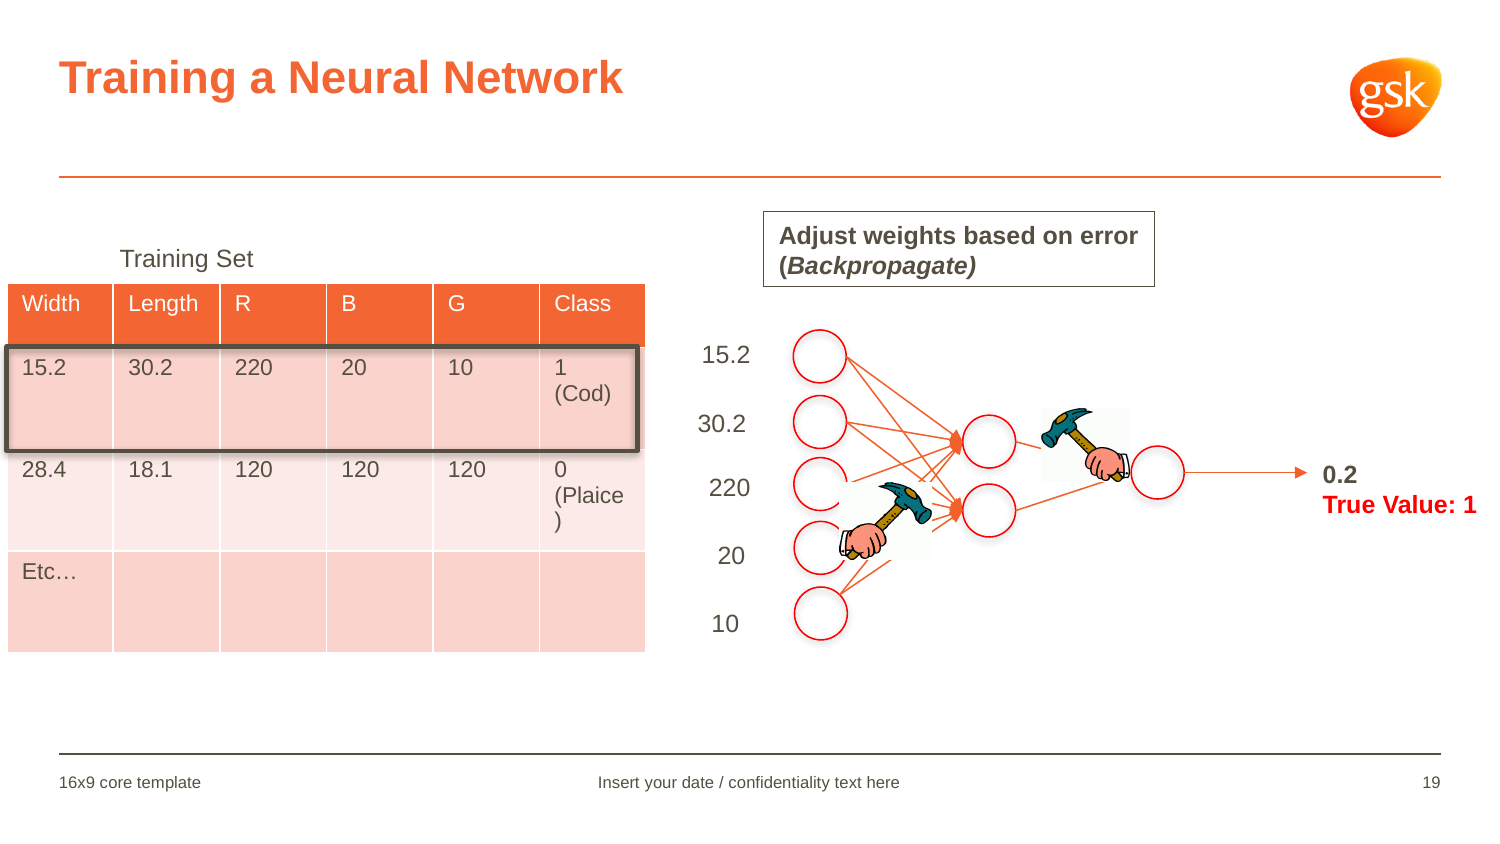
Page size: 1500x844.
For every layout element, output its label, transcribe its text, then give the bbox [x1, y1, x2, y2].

table_cell [114, 552, 219, 652]
picture [839, 482, 933, 561]
footer 16x9 core template [58, 771, 480, 817]
table_cell [540, 552, 645, 652]
table_header Class [540, 284, 645, 347]
slide_number Insert your date / confidentiality text here [489, 771, 1009, 817]
table_header G [434, 284, 539, 344]
text_box Training Set [104, 234, 269, 280]
table_cell [221, 552, 326, 652]
table_cell Etc… [8, 552, 112, 652]
table_header B [327, 284, 432, 344]
table_cell 120 [434, 459, 539, 550]
picture [1041, 407, 1130, 482]
slide_number 19 [1304, 771, 1441, 817]
table_cell 28.4 [8, 459, 112, 550]
table_cell 120 [221, 459, 326, 550]
table_header Length [114, 284, 219, 344]
picture [1333, 38, 1457, 157]
table_cell 0 (Plaice) [540, 450, 645, 550]
table_cell [434, 552, 539, 652]
table_header Width [8, 284, 112, 344]
table_cell 18.1 [114, 459, 219, 550]
table_cell 1 (Cod) [640, 348, 645, 449]
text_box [682, 331, 767, 647]
text_box Adjust weights based on error (Backpropagate) [763, 211, 1155, 287]
text_box 0.2 True Value: 1 [1312, 450, 1493, 526]
title Training a Neural Network [58, 47, 1302, 103]
table_cell 120 [327, 459, 432, 550]
table_header R [221, 284, 326, 344]
text_box [6, 346, 638, 452]
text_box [793, 329, 1308, 641]
table_cell [327, 552, 432, 652]
